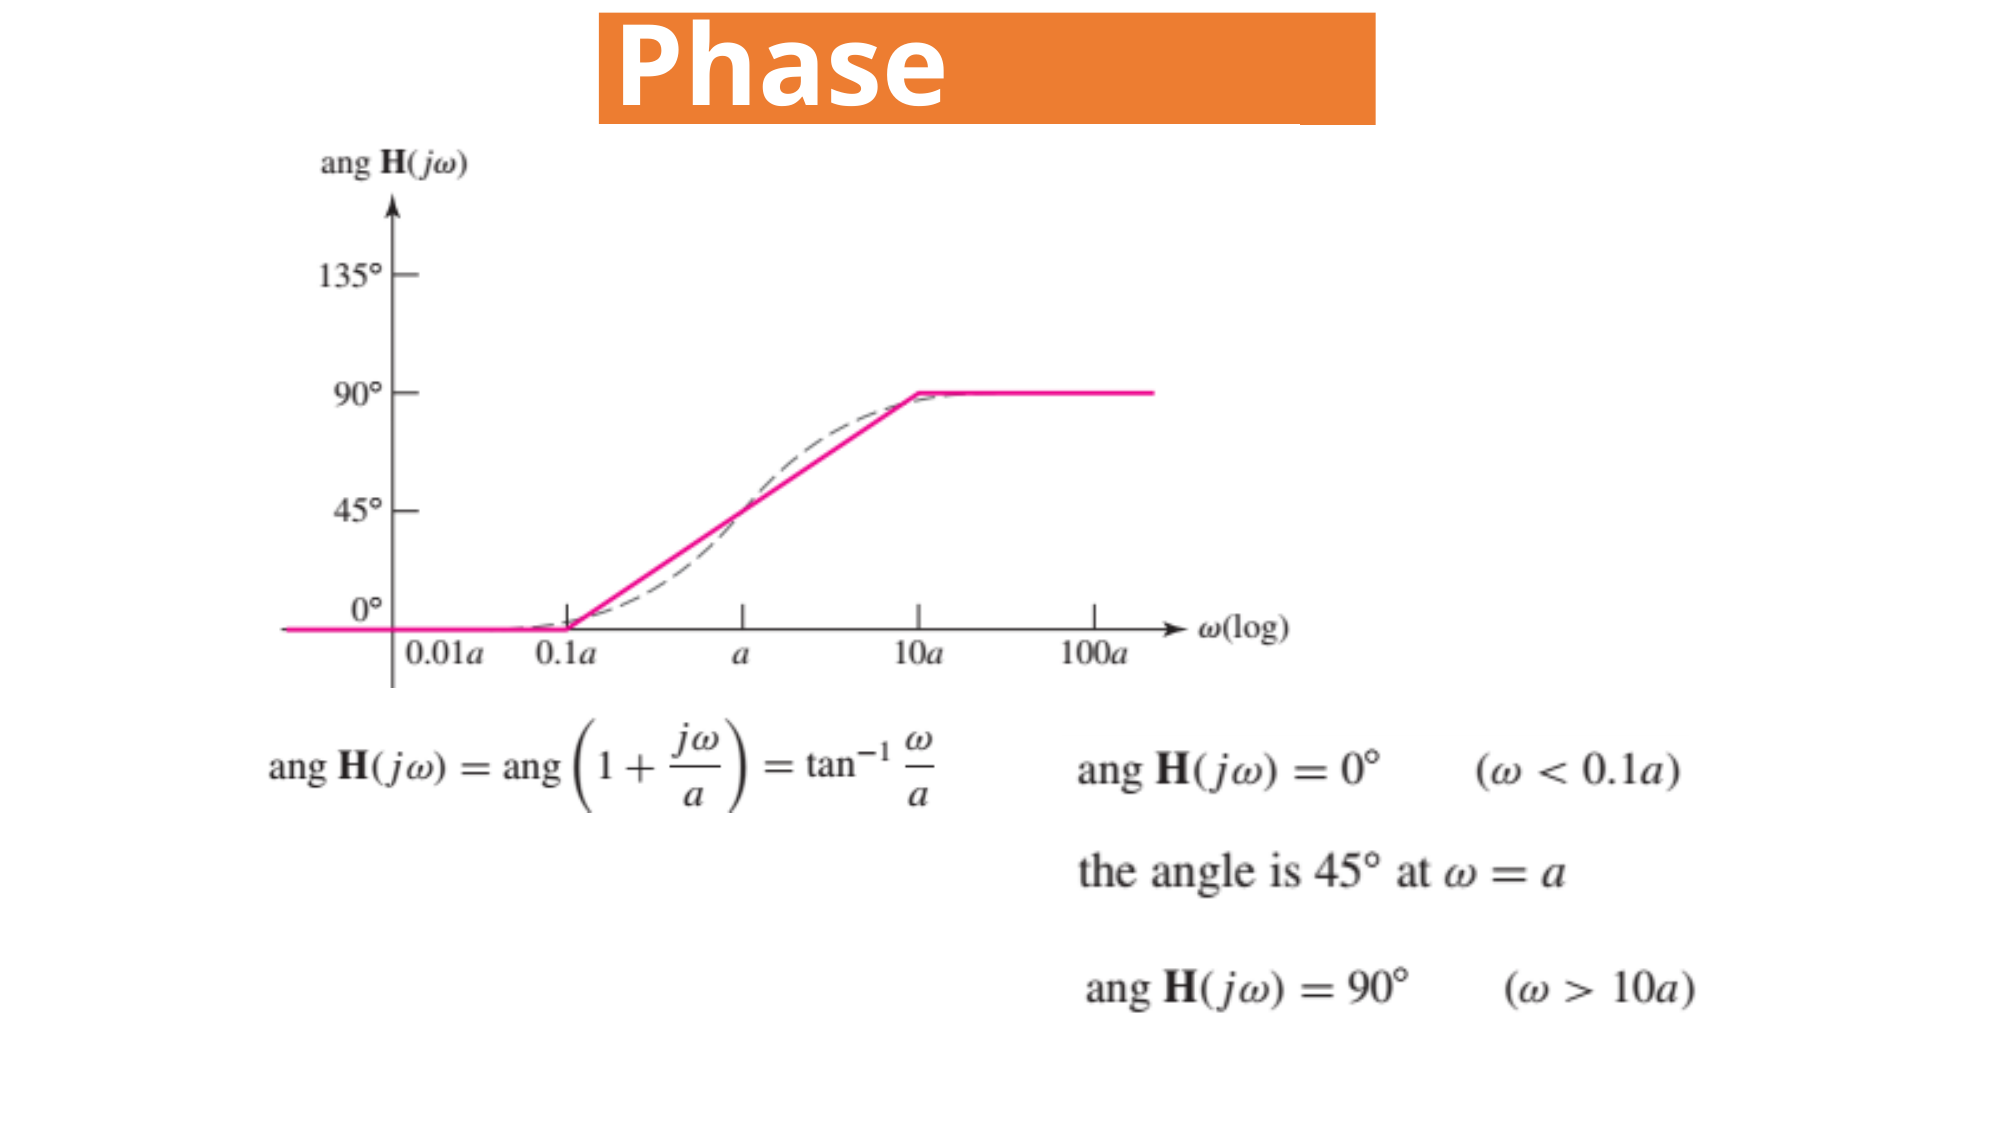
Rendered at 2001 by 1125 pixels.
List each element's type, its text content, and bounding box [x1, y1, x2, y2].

picture [1070, 849, 1571, 904]
picture [252, 712, 946, 813]
picture [252, 124, 1300, 688]
title Phase [598, 12, 1376, 125]
picture [1062, 734, 1689, 807]
picture [1068, 962, 1703, 1018]
